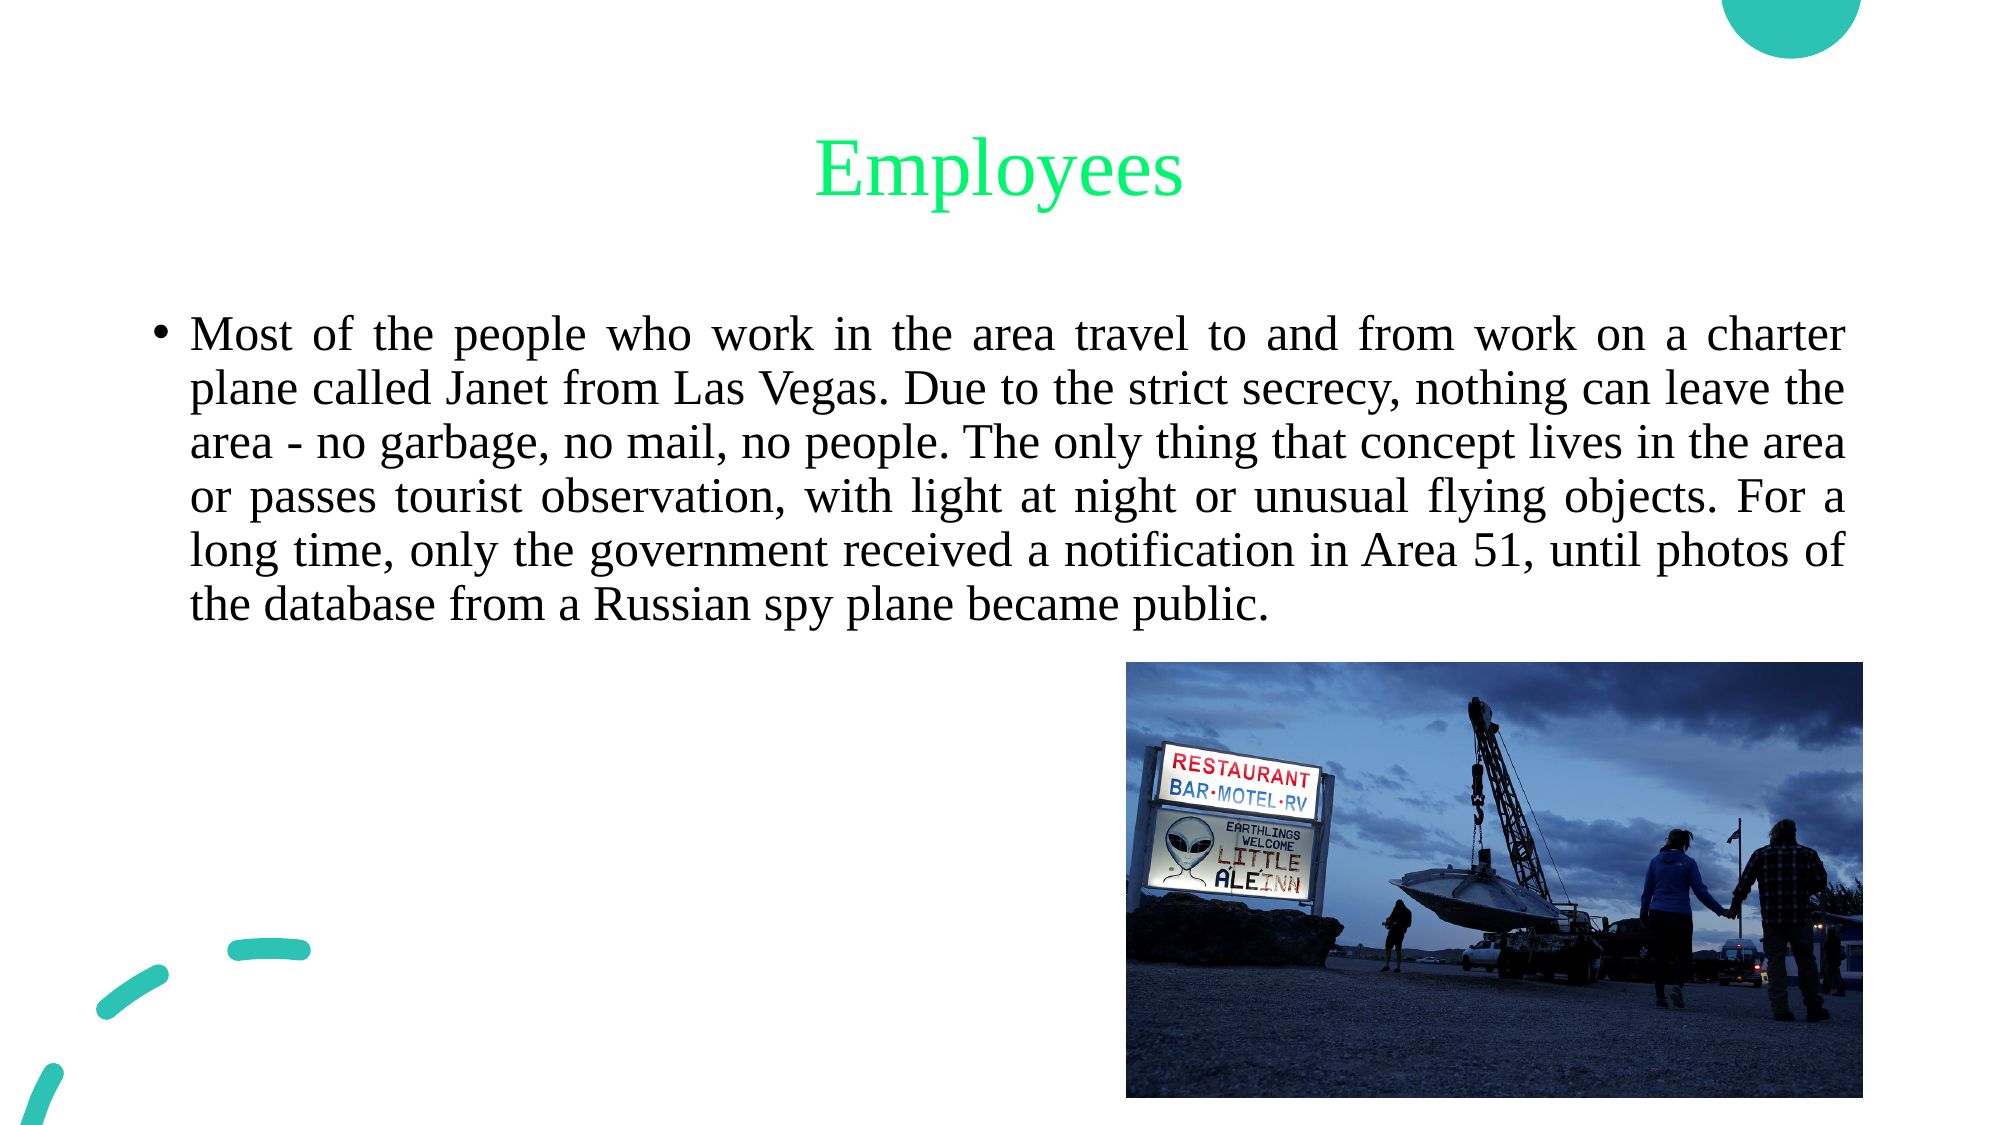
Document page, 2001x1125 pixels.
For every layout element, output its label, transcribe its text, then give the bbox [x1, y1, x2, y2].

picture [1126, 662, 1863, 1098]
title Employees [137, 59, 1863, 278]
list Most of the people who work in the area travel to and from work on a charter plane called Janet from Las Vegas. Due to the strict secrecy, nothing can leave the area - no garbage, no mail, no people. The only thing that concept lives in the area or passes tourist observation, with light at night or unusual flying objects. For a long time, only the government received a notification in Area 51, until photos of the database from a Russian spy plane became public. [137, 299, 1863, 933]
